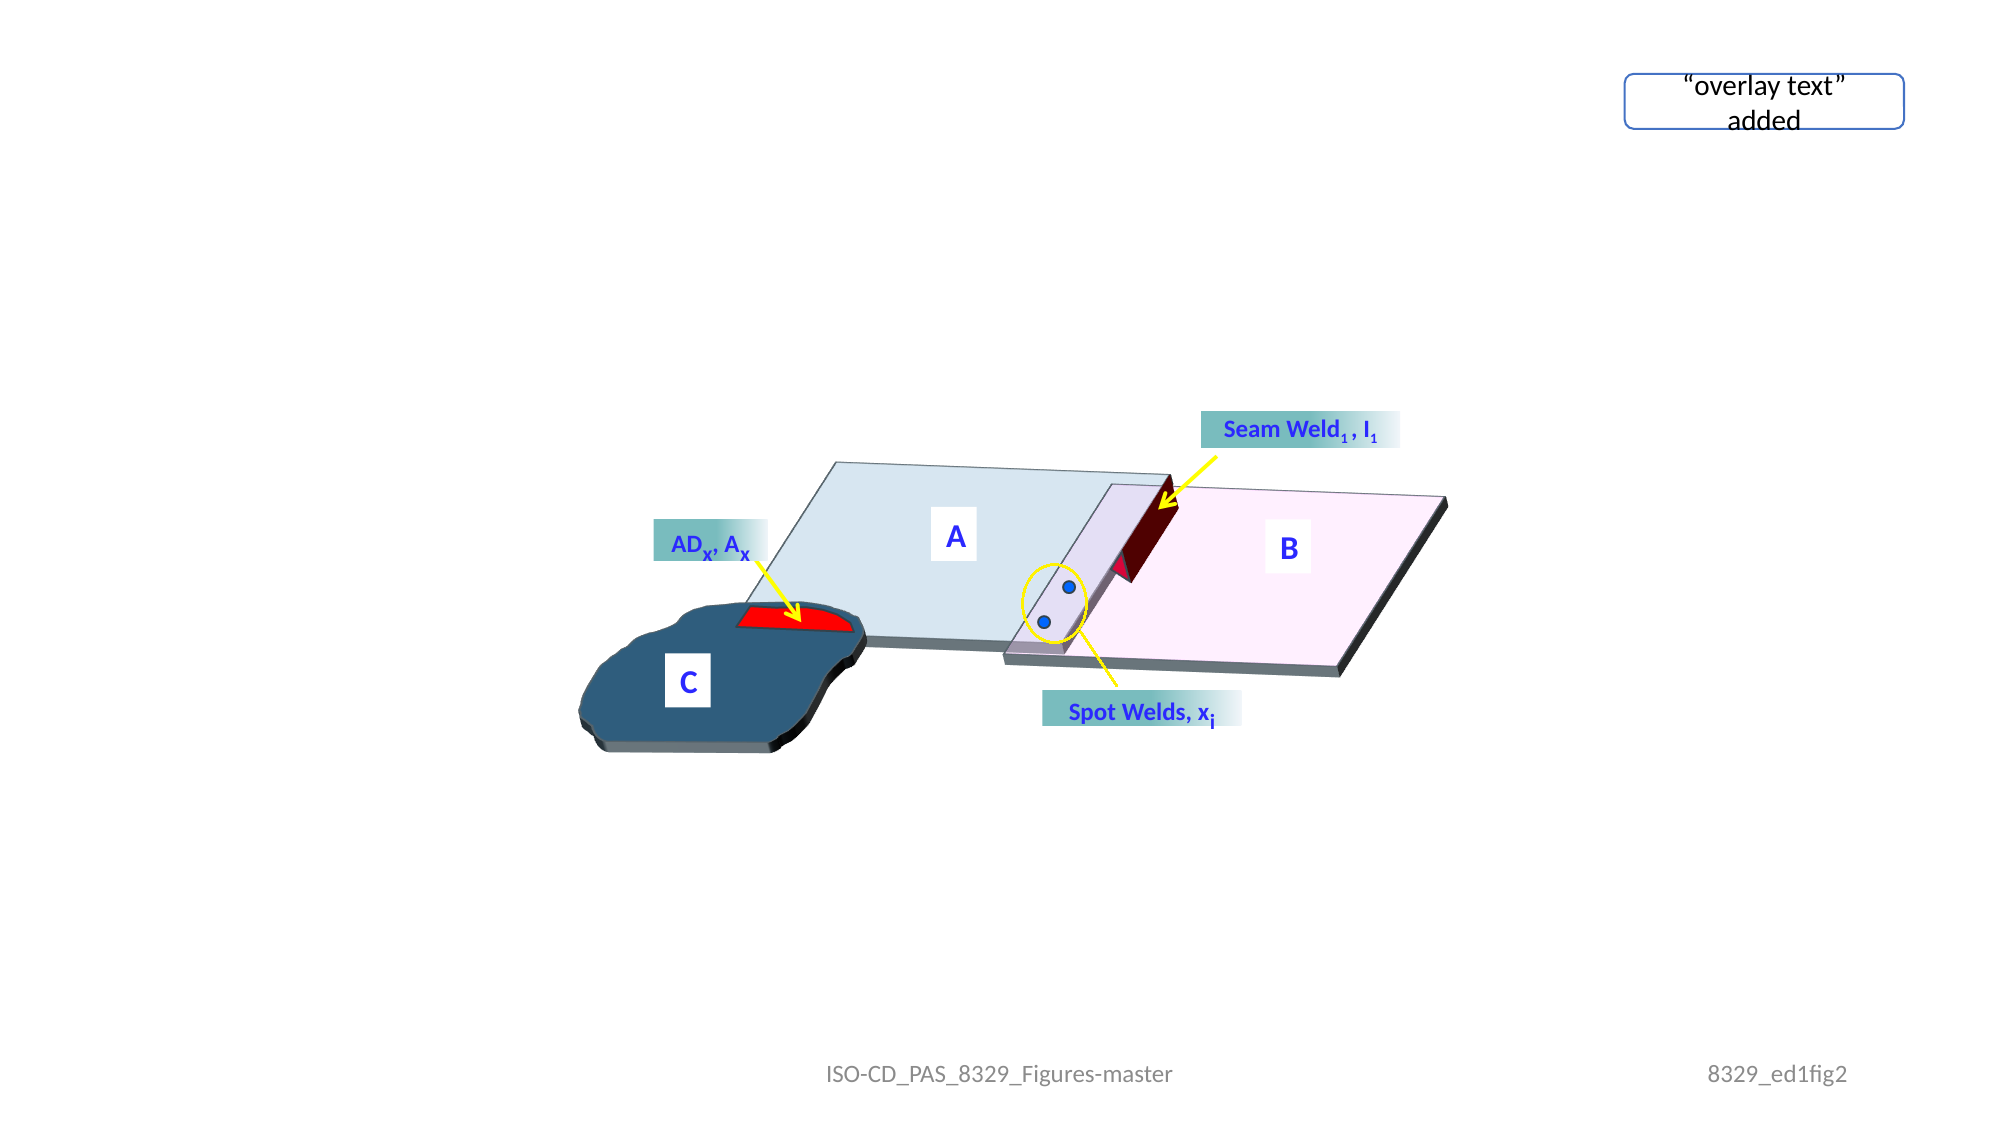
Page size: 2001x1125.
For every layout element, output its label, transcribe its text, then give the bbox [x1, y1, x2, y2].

footer ISO-CD_PAS_8329_Figures-master [662, 1042, 1338, 1103]
slide_number 8329_ed1fig2 [1412, 1042, 1863, 1103]
text_box “overlay text” added [1623, 72, 1906, 130]
picture [551, 369, 1449, 756]
